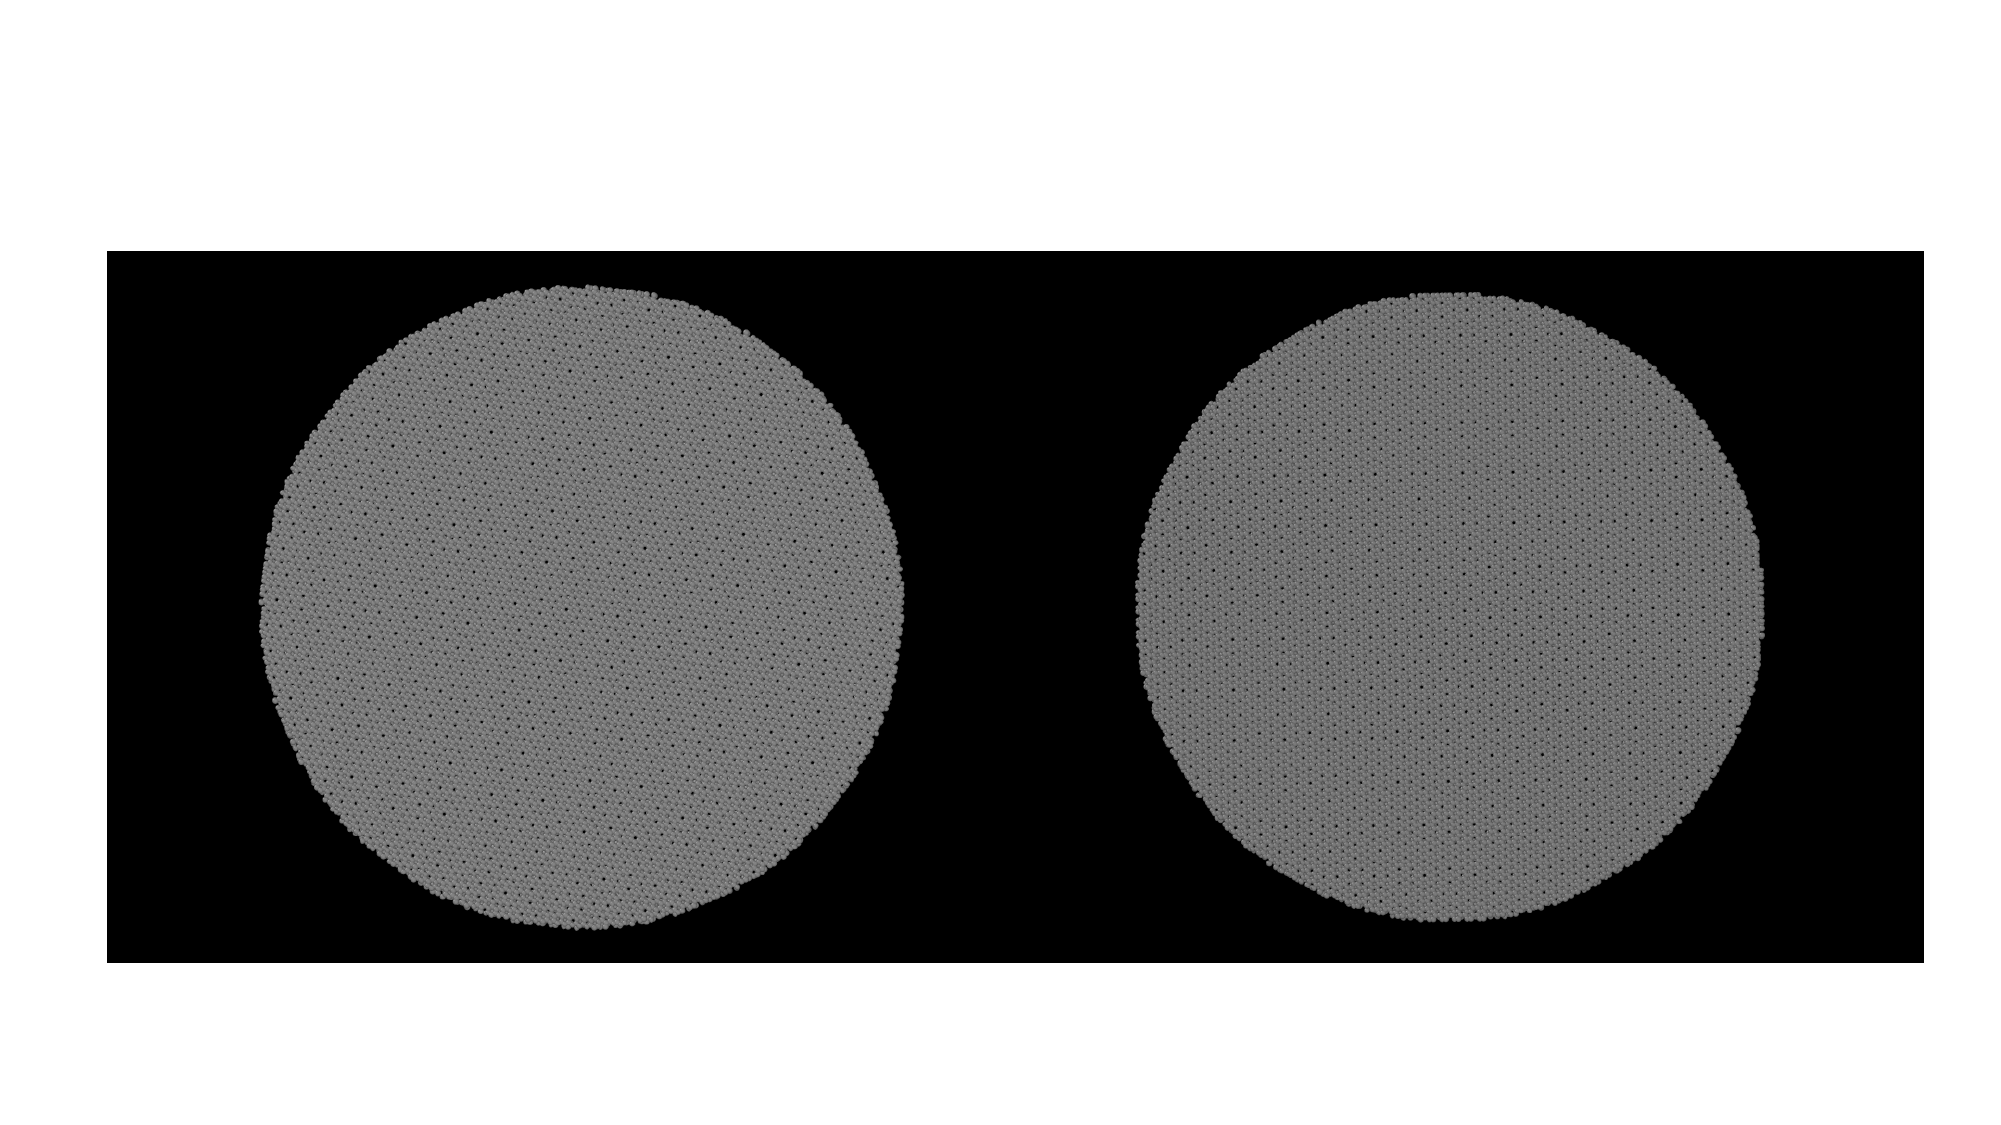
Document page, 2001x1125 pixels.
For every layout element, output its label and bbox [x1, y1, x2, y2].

picture [107, 251, 1924, 963]
